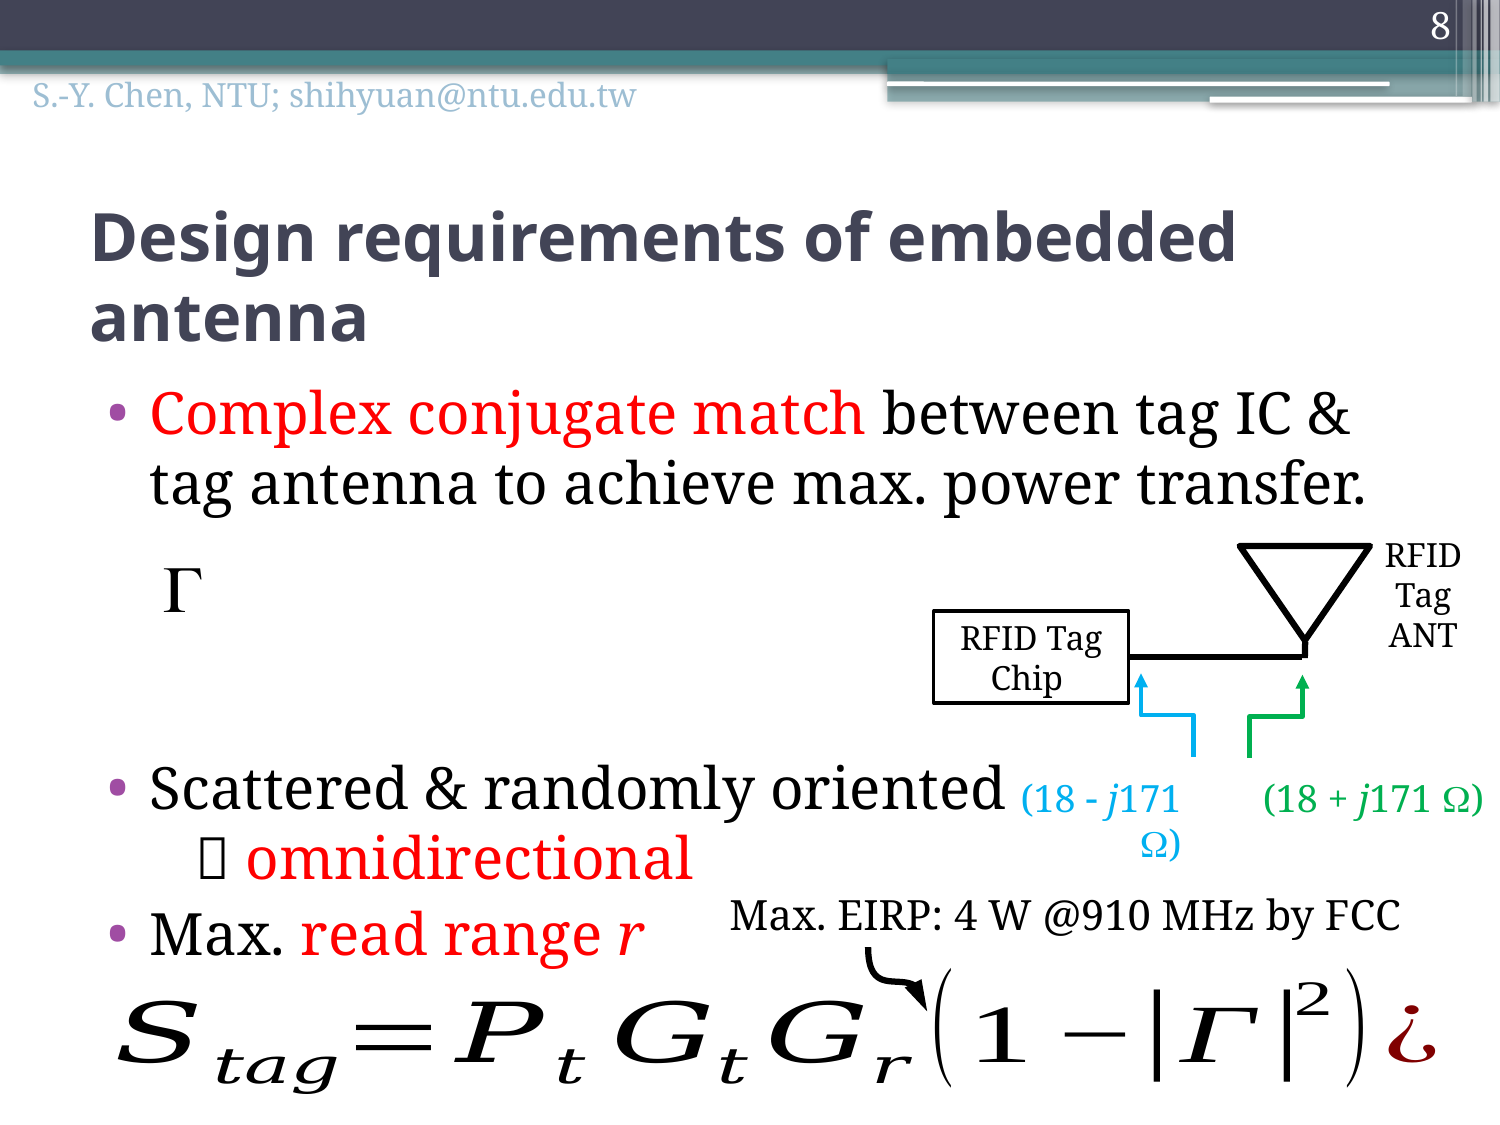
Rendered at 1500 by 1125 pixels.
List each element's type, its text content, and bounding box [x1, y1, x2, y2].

list Complex conjugate match between tag IC & tag antenna to achieve max. power transfer. Scattered & randomly oriented  omnidirectional Max. read range r [75, 368, 1425, 1079]
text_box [933, 526, 1495, 833]
title Design requirements of embedded antenna [75, 187, 1425, 363]
slide_number 8 [1341, 0, 1466, 61]
text_box Max. EIRP: 4 W @910 MHz by FCC [714, 881, 1495, 947]
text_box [865, 949, 931, 1009]
text_box S.-Y. Chen, NTU; shihyuan@ntu.edu.tw [17, 66, 750, 121]
